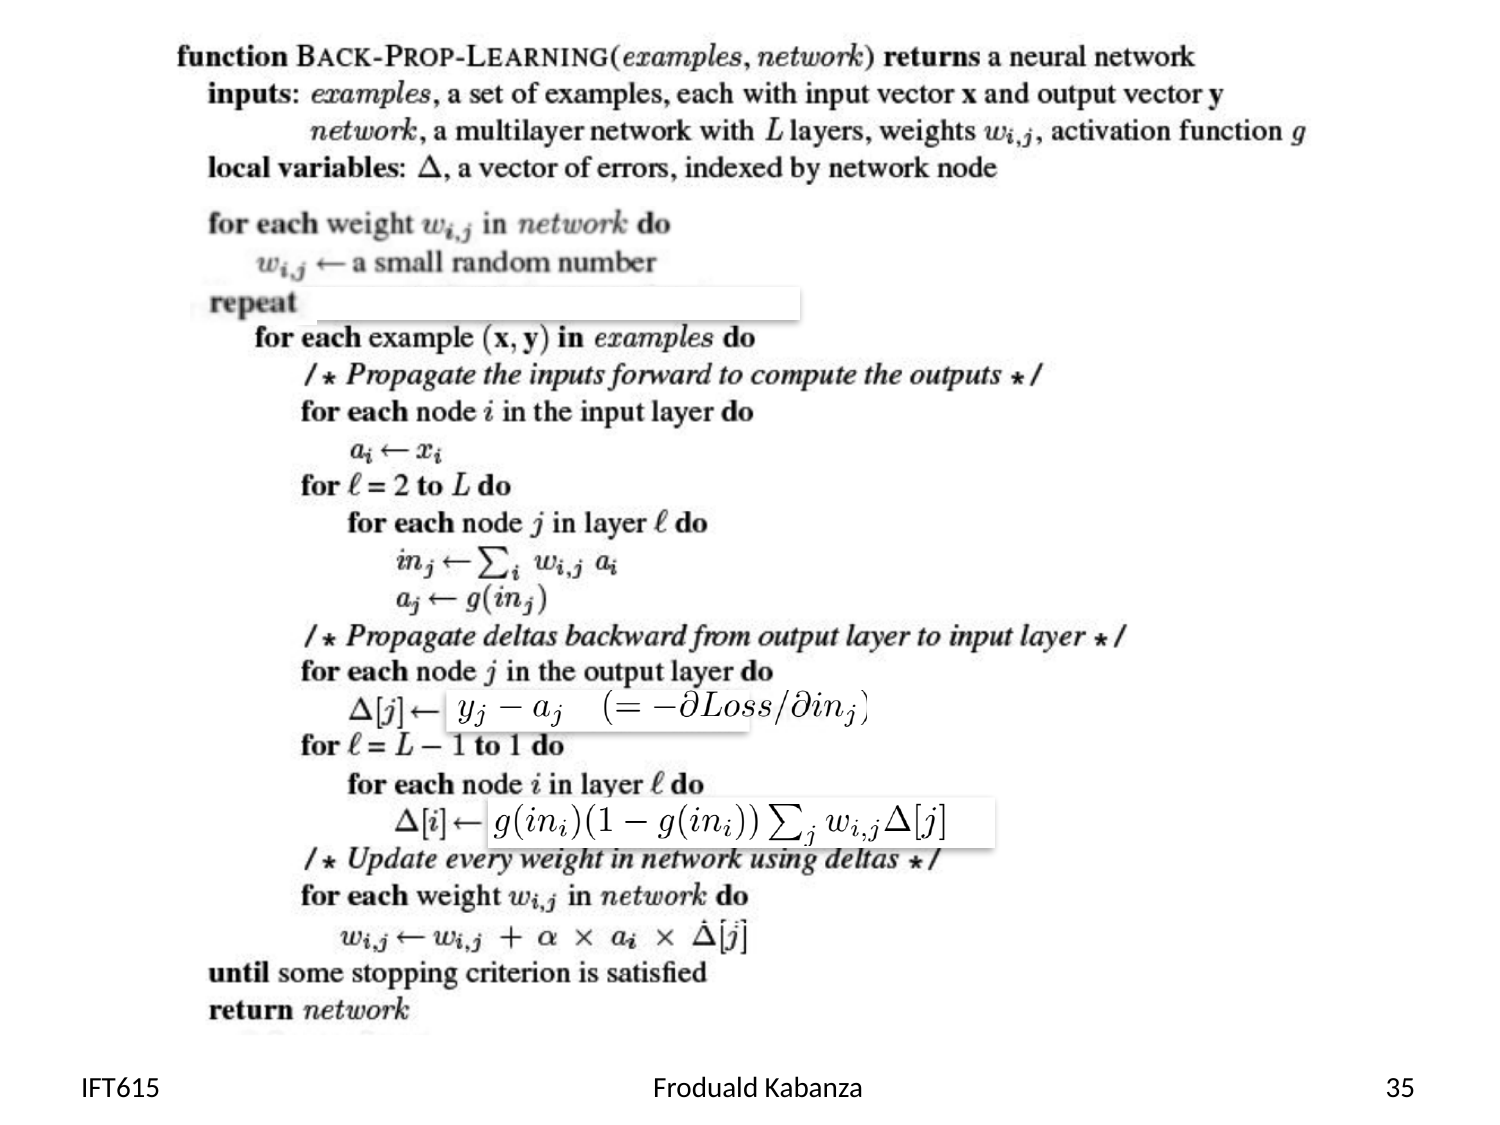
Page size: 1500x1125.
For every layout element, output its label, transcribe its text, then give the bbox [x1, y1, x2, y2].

picture [106, 206, 715, 325]
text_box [160, 19, 1339, 1036]
picture [493, 801, 947, 847]
slide_number IFT615 [66, 1056, 356, 1117]
picture [458, 689, 868, 728]
slide_number 35 [1080, 1056, 1431, 1117]
footer Froduald Kabanza [520, 1056, 996, 1117]
